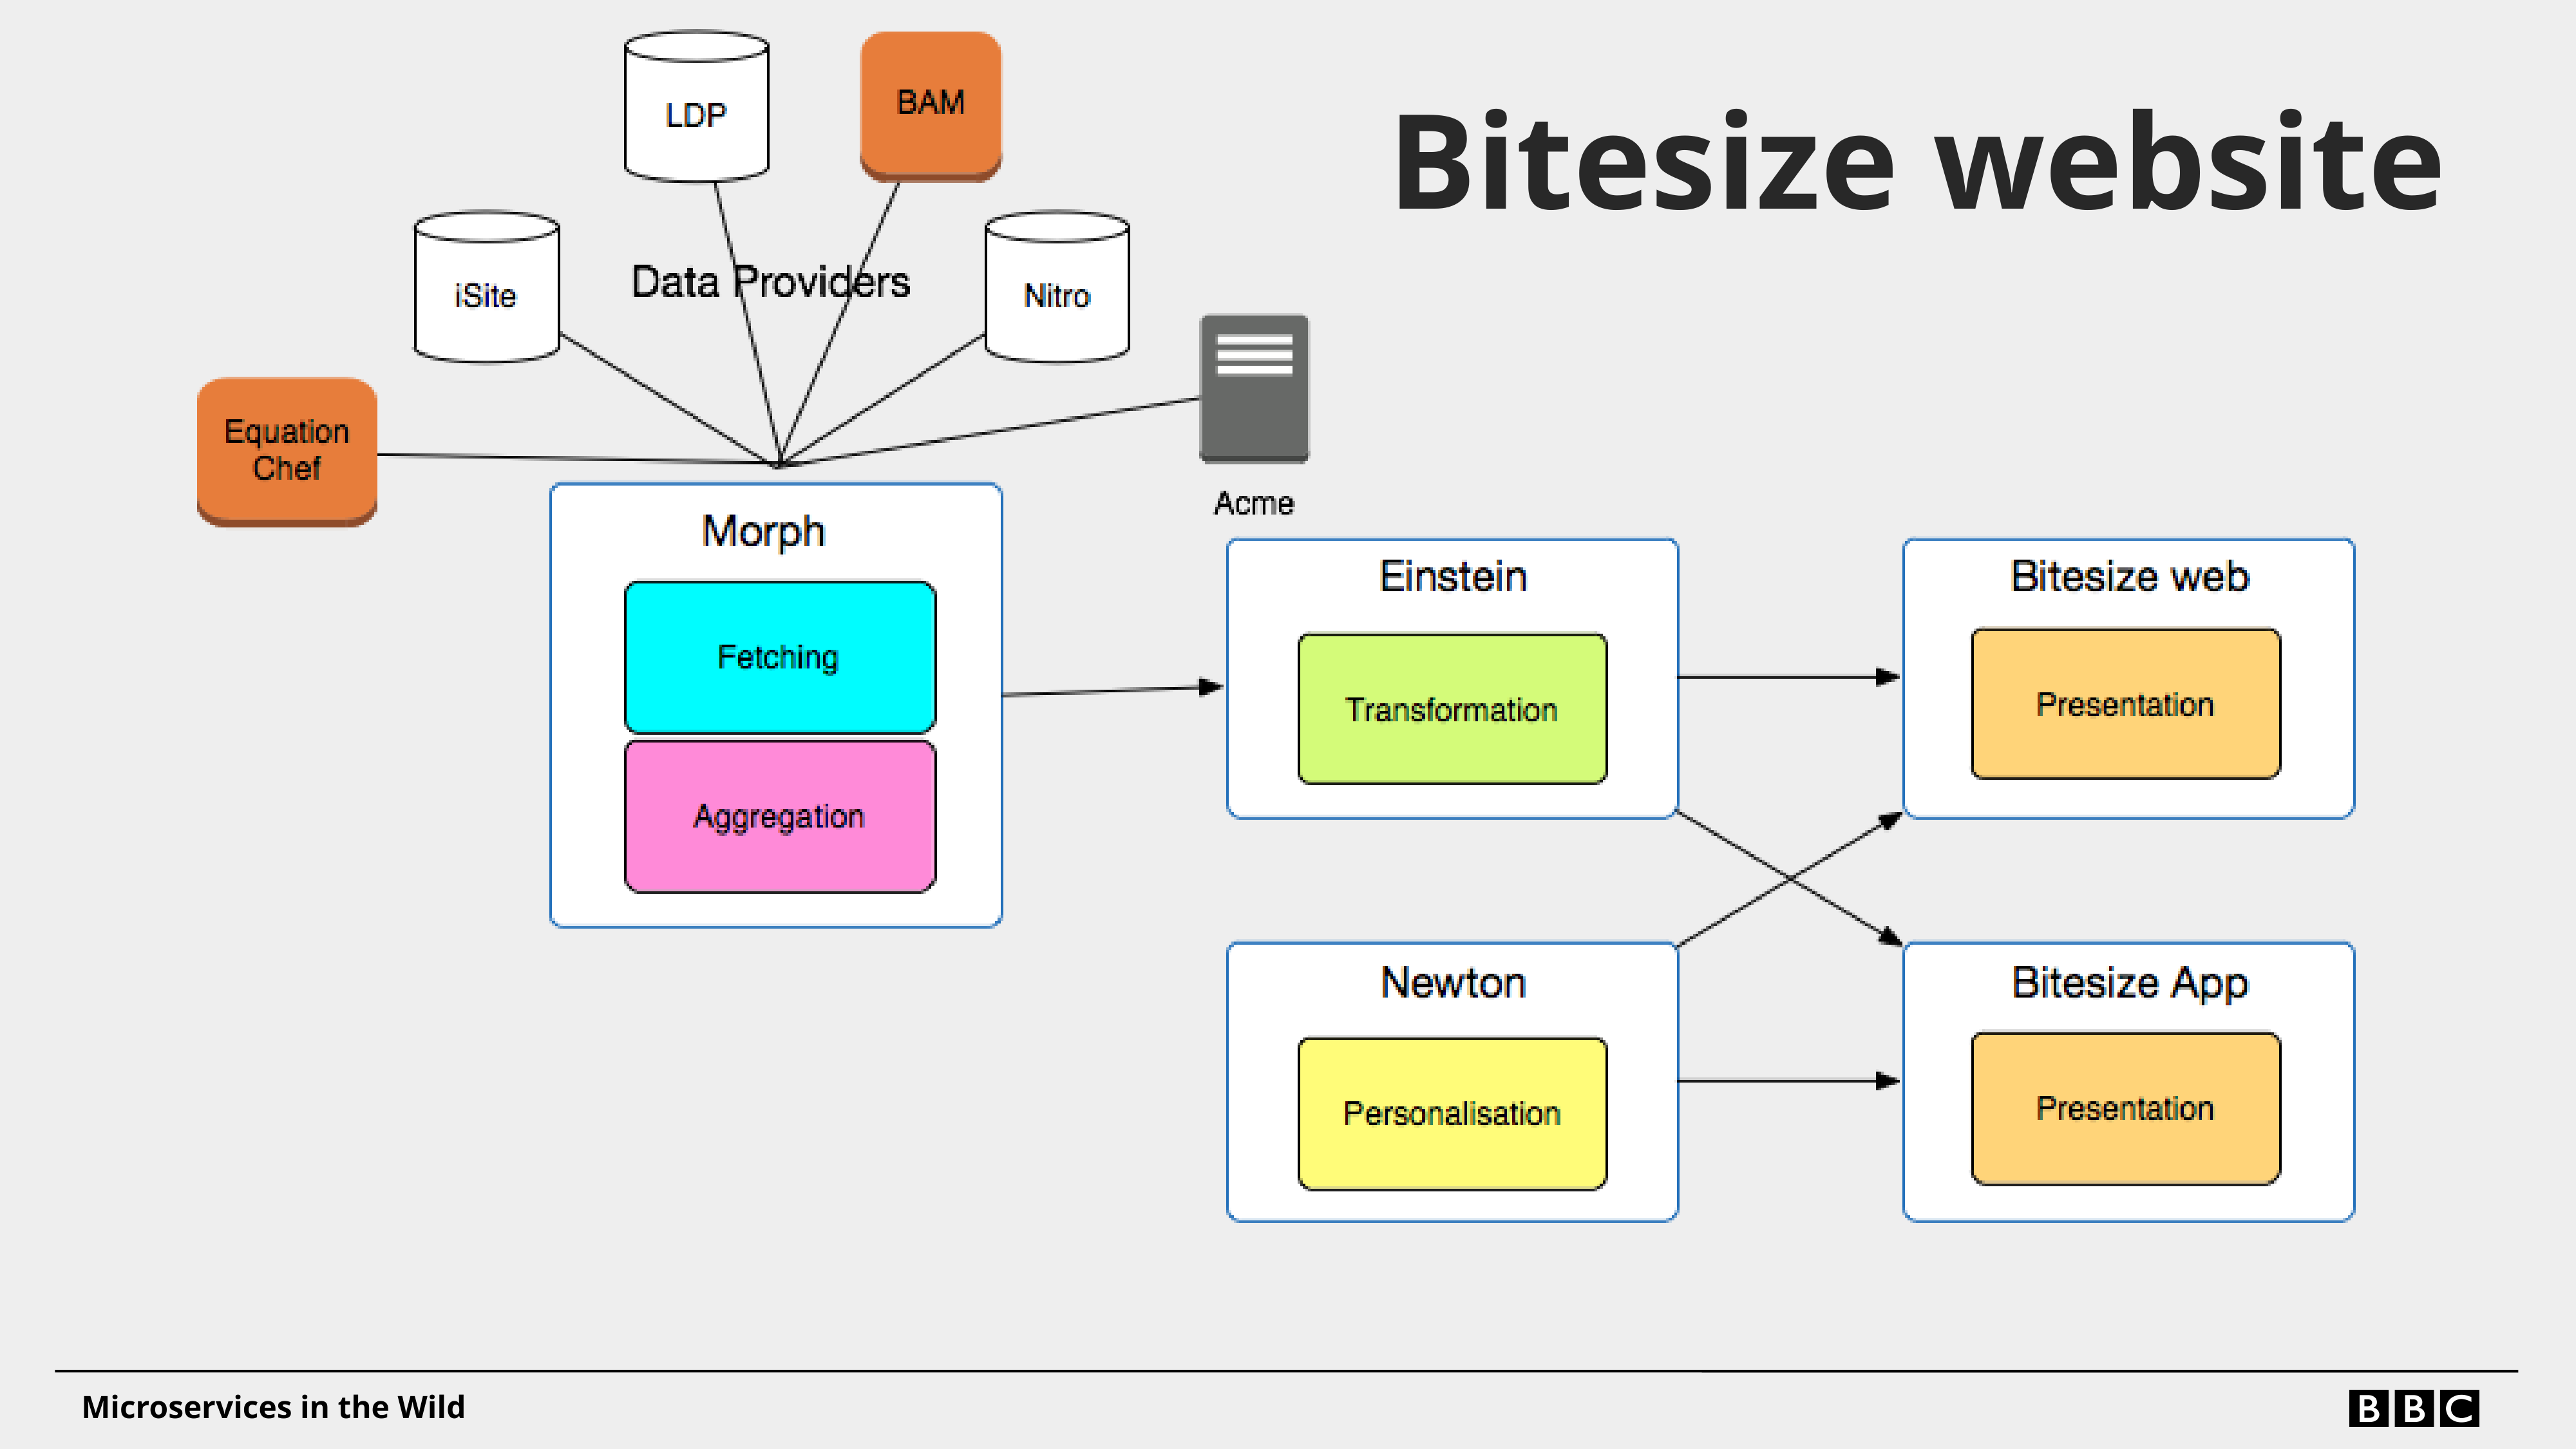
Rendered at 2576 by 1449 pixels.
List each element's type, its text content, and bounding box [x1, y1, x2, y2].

text_box Microservices in the Wild [73, 1379, 1368, 1433]
picture [196, 26, 2362, 1226]
text_box Bitesize website [2367, 100, 2576, 269]
picture [2349, 1389, 2479, 1427]
